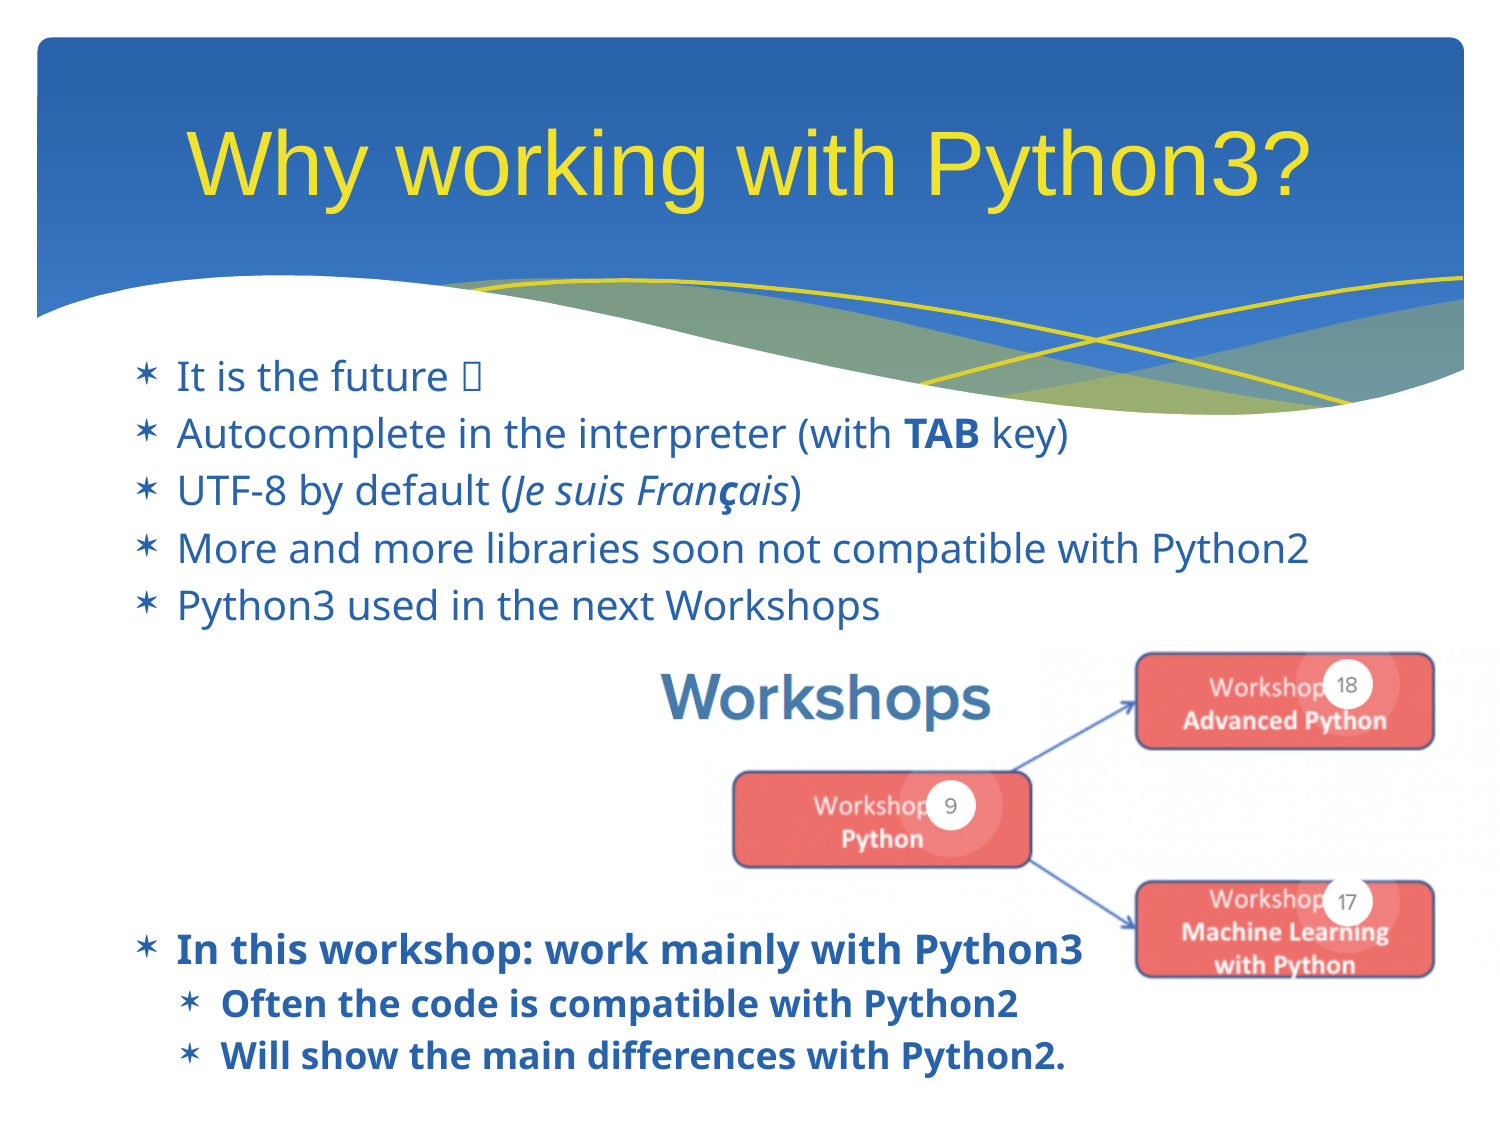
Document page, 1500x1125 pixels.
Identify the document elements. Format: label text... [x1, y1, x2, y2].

list It is the future  Autocomplete in the interpreter (with TAB key) UTF-8 by default (Je suis Français) More and more libraries soon not compatible with Python2 Python3 used in the next Workshops In this workshop: work mainly with Python3 Often the code is compatible with Python2 Will show the main differences with Python2. [121, 342, 1338, 1125]
title Why working with Python3? [75, 55, 1425, 261]
picture [648, 633, 1500, 989]
